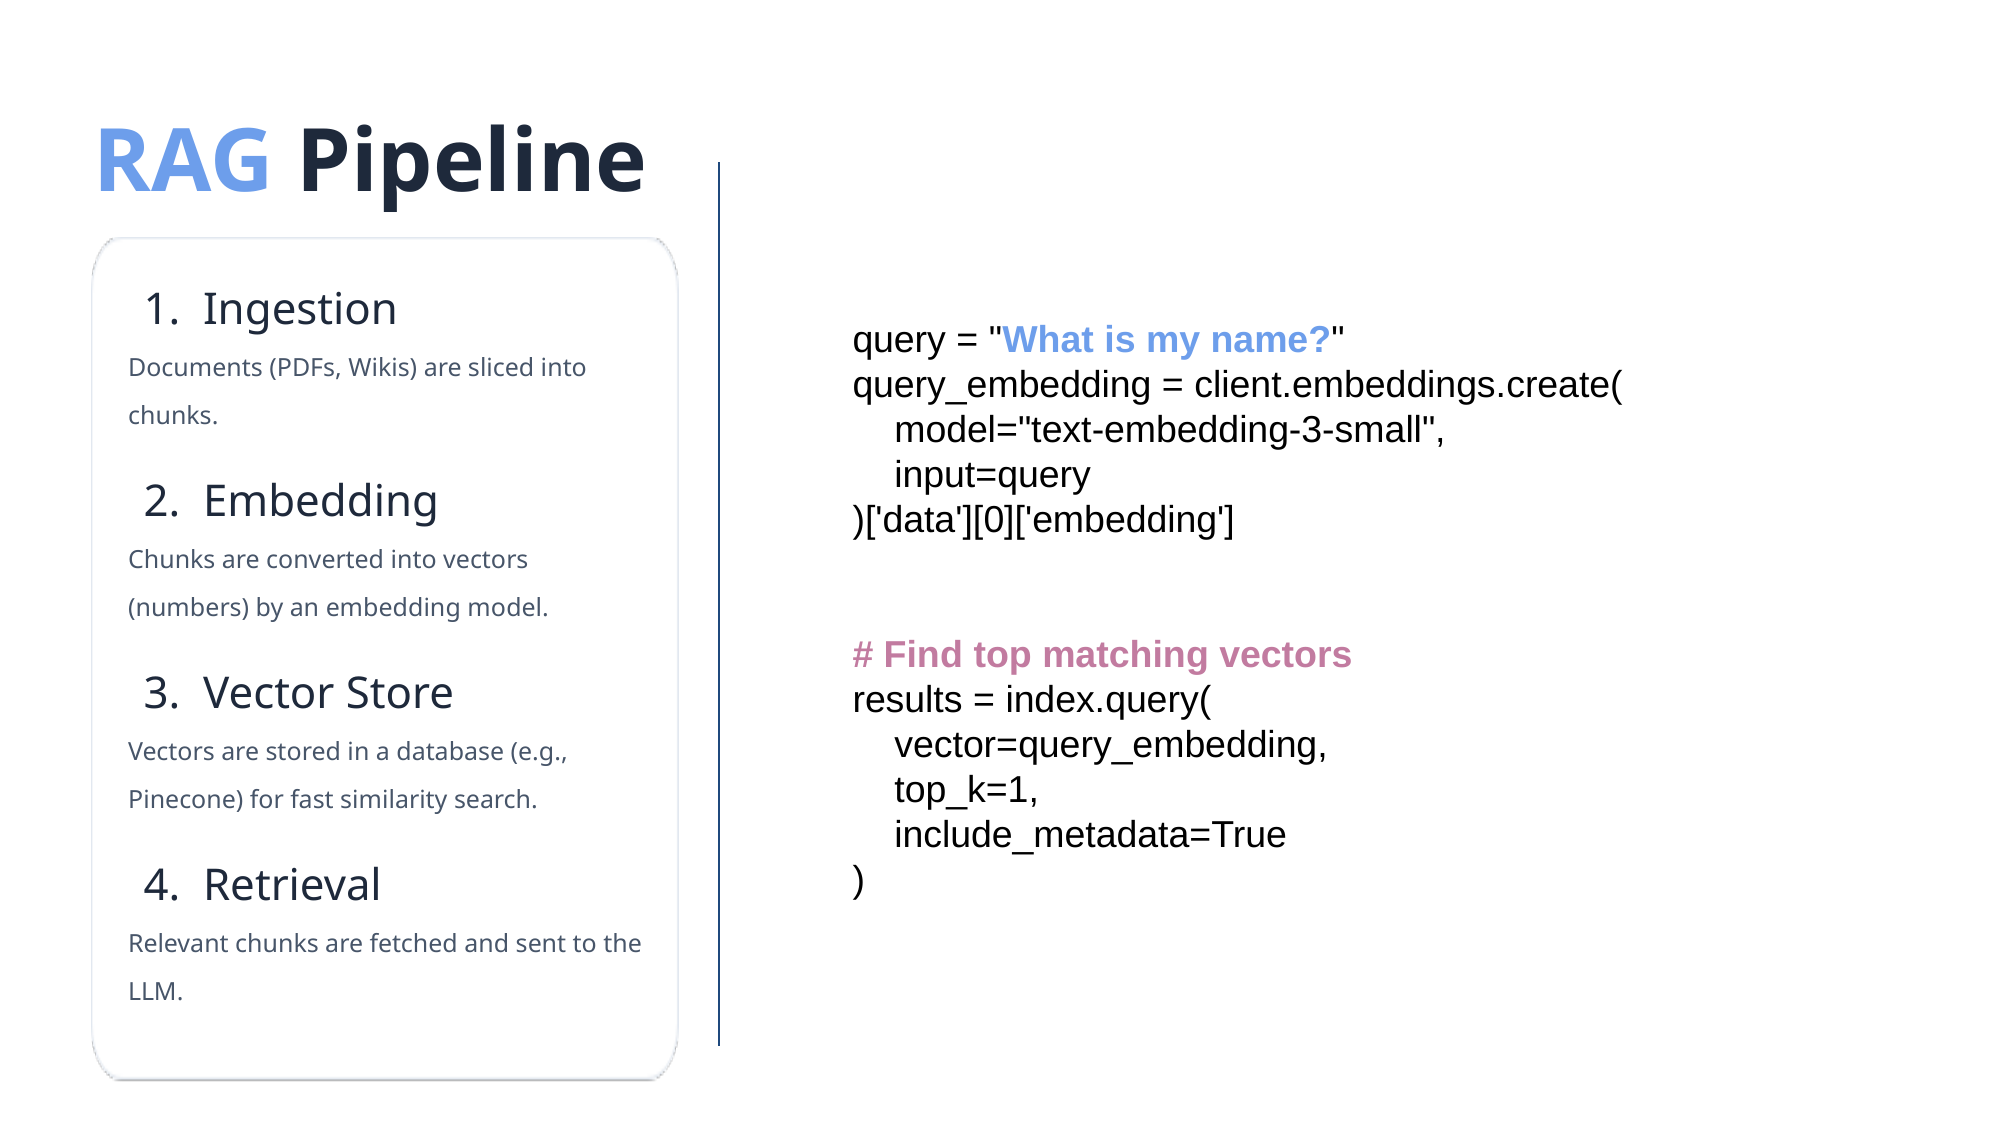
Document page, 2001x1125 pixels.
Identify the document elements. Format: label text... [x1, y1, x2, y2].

picture [91, 237, 680, 1084]
text_box query = "What is my name?" query_embedding = client.embeddings.create( model="text-embedding-3-small", input=query )['data'][0]['embedding'] # Find top matching vectors results = index.query( vector=query_embedding, top_k=1, include_metadata=True ) [837, 300, 1881, 916]
text_box RAG Pipeline [93, 93, 1997, 210]
